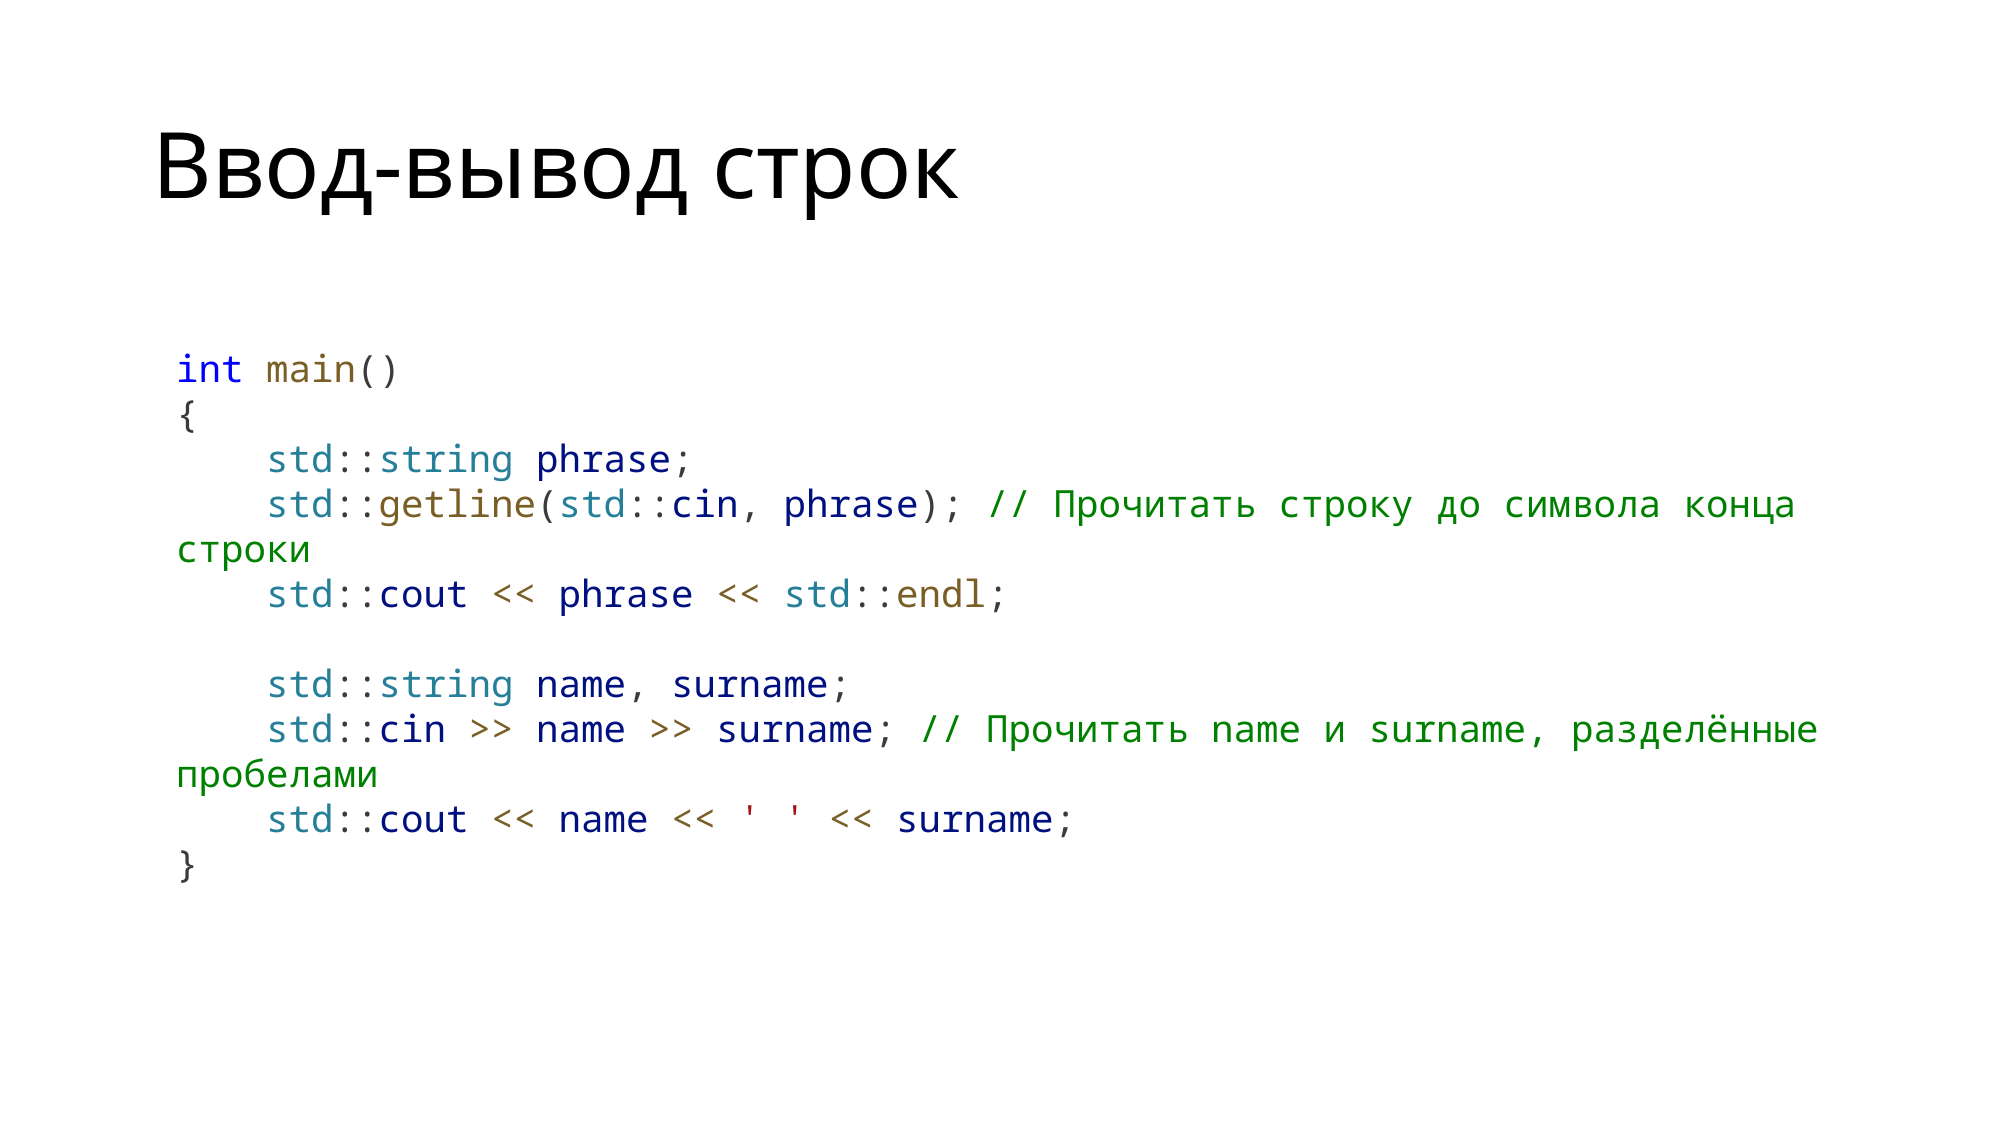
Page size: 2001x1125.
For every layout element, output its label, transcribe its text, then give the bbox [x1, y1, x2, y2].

title Ввод-вывод строк [137, 59, 1863, 278]
text_box int main() { std::string phrase; std::getline(std::cin, phrase); // Прочитать строку до символа конца строки std::cout << phrase << std::endl; std::string name, surname; std::cin >> name >> surname; // Прочитать name и surname, разделённые пробелами std::cout << name << ' ' << surname; } [161, 338, 1945, 893]
